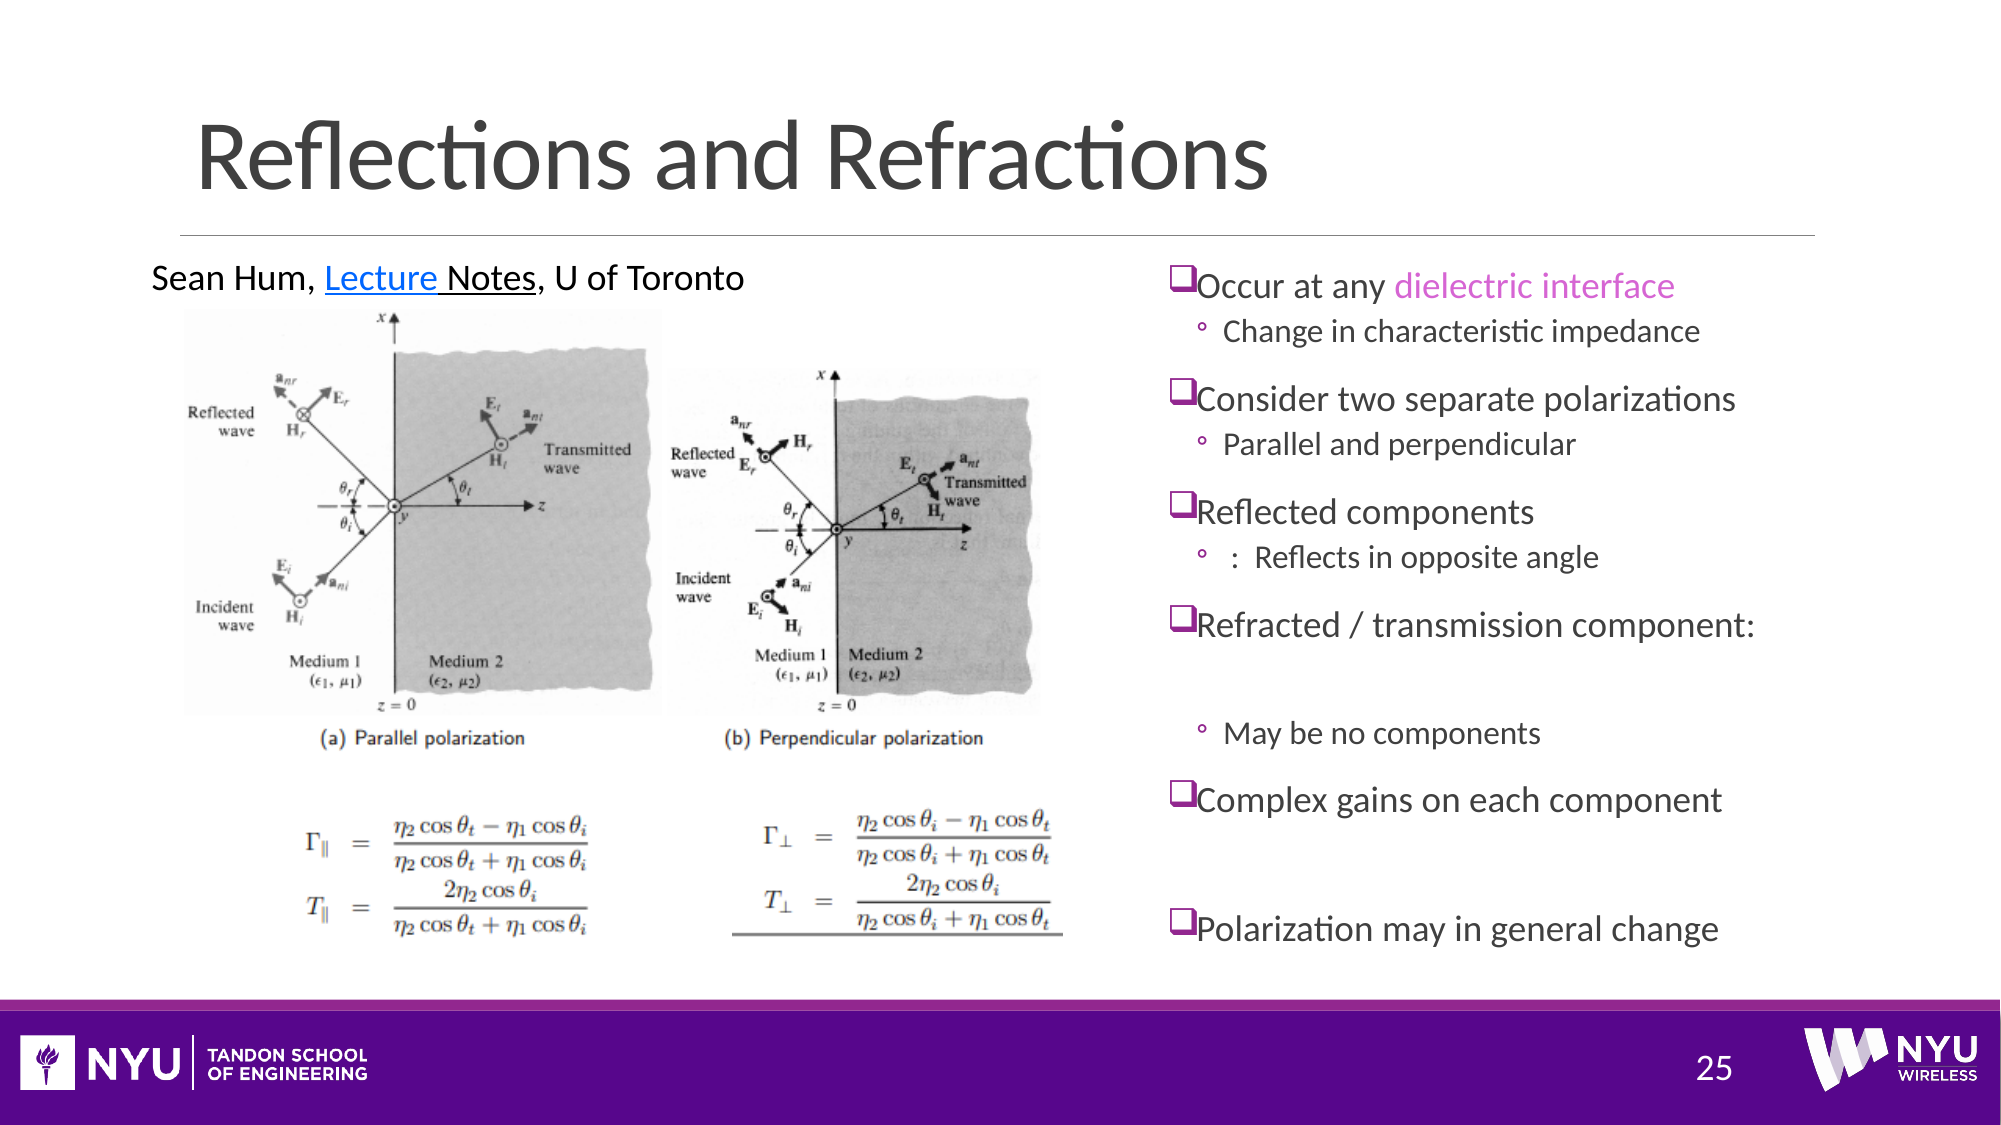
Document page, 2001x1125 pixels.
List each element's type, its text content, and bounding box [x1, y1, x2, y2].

text_box Sean Hum, Lecture Notes, U of Toronto [136, 245, 760, 277]
title Reflections and Refractions [180, 47, 1830, 218]
picture [132, 280, 1053, 763]
picture [267, 796, 619, 961]
slide_number 25 [1533, 1035, 1749, 1096]
picture [732, 796, 1063, 939]
